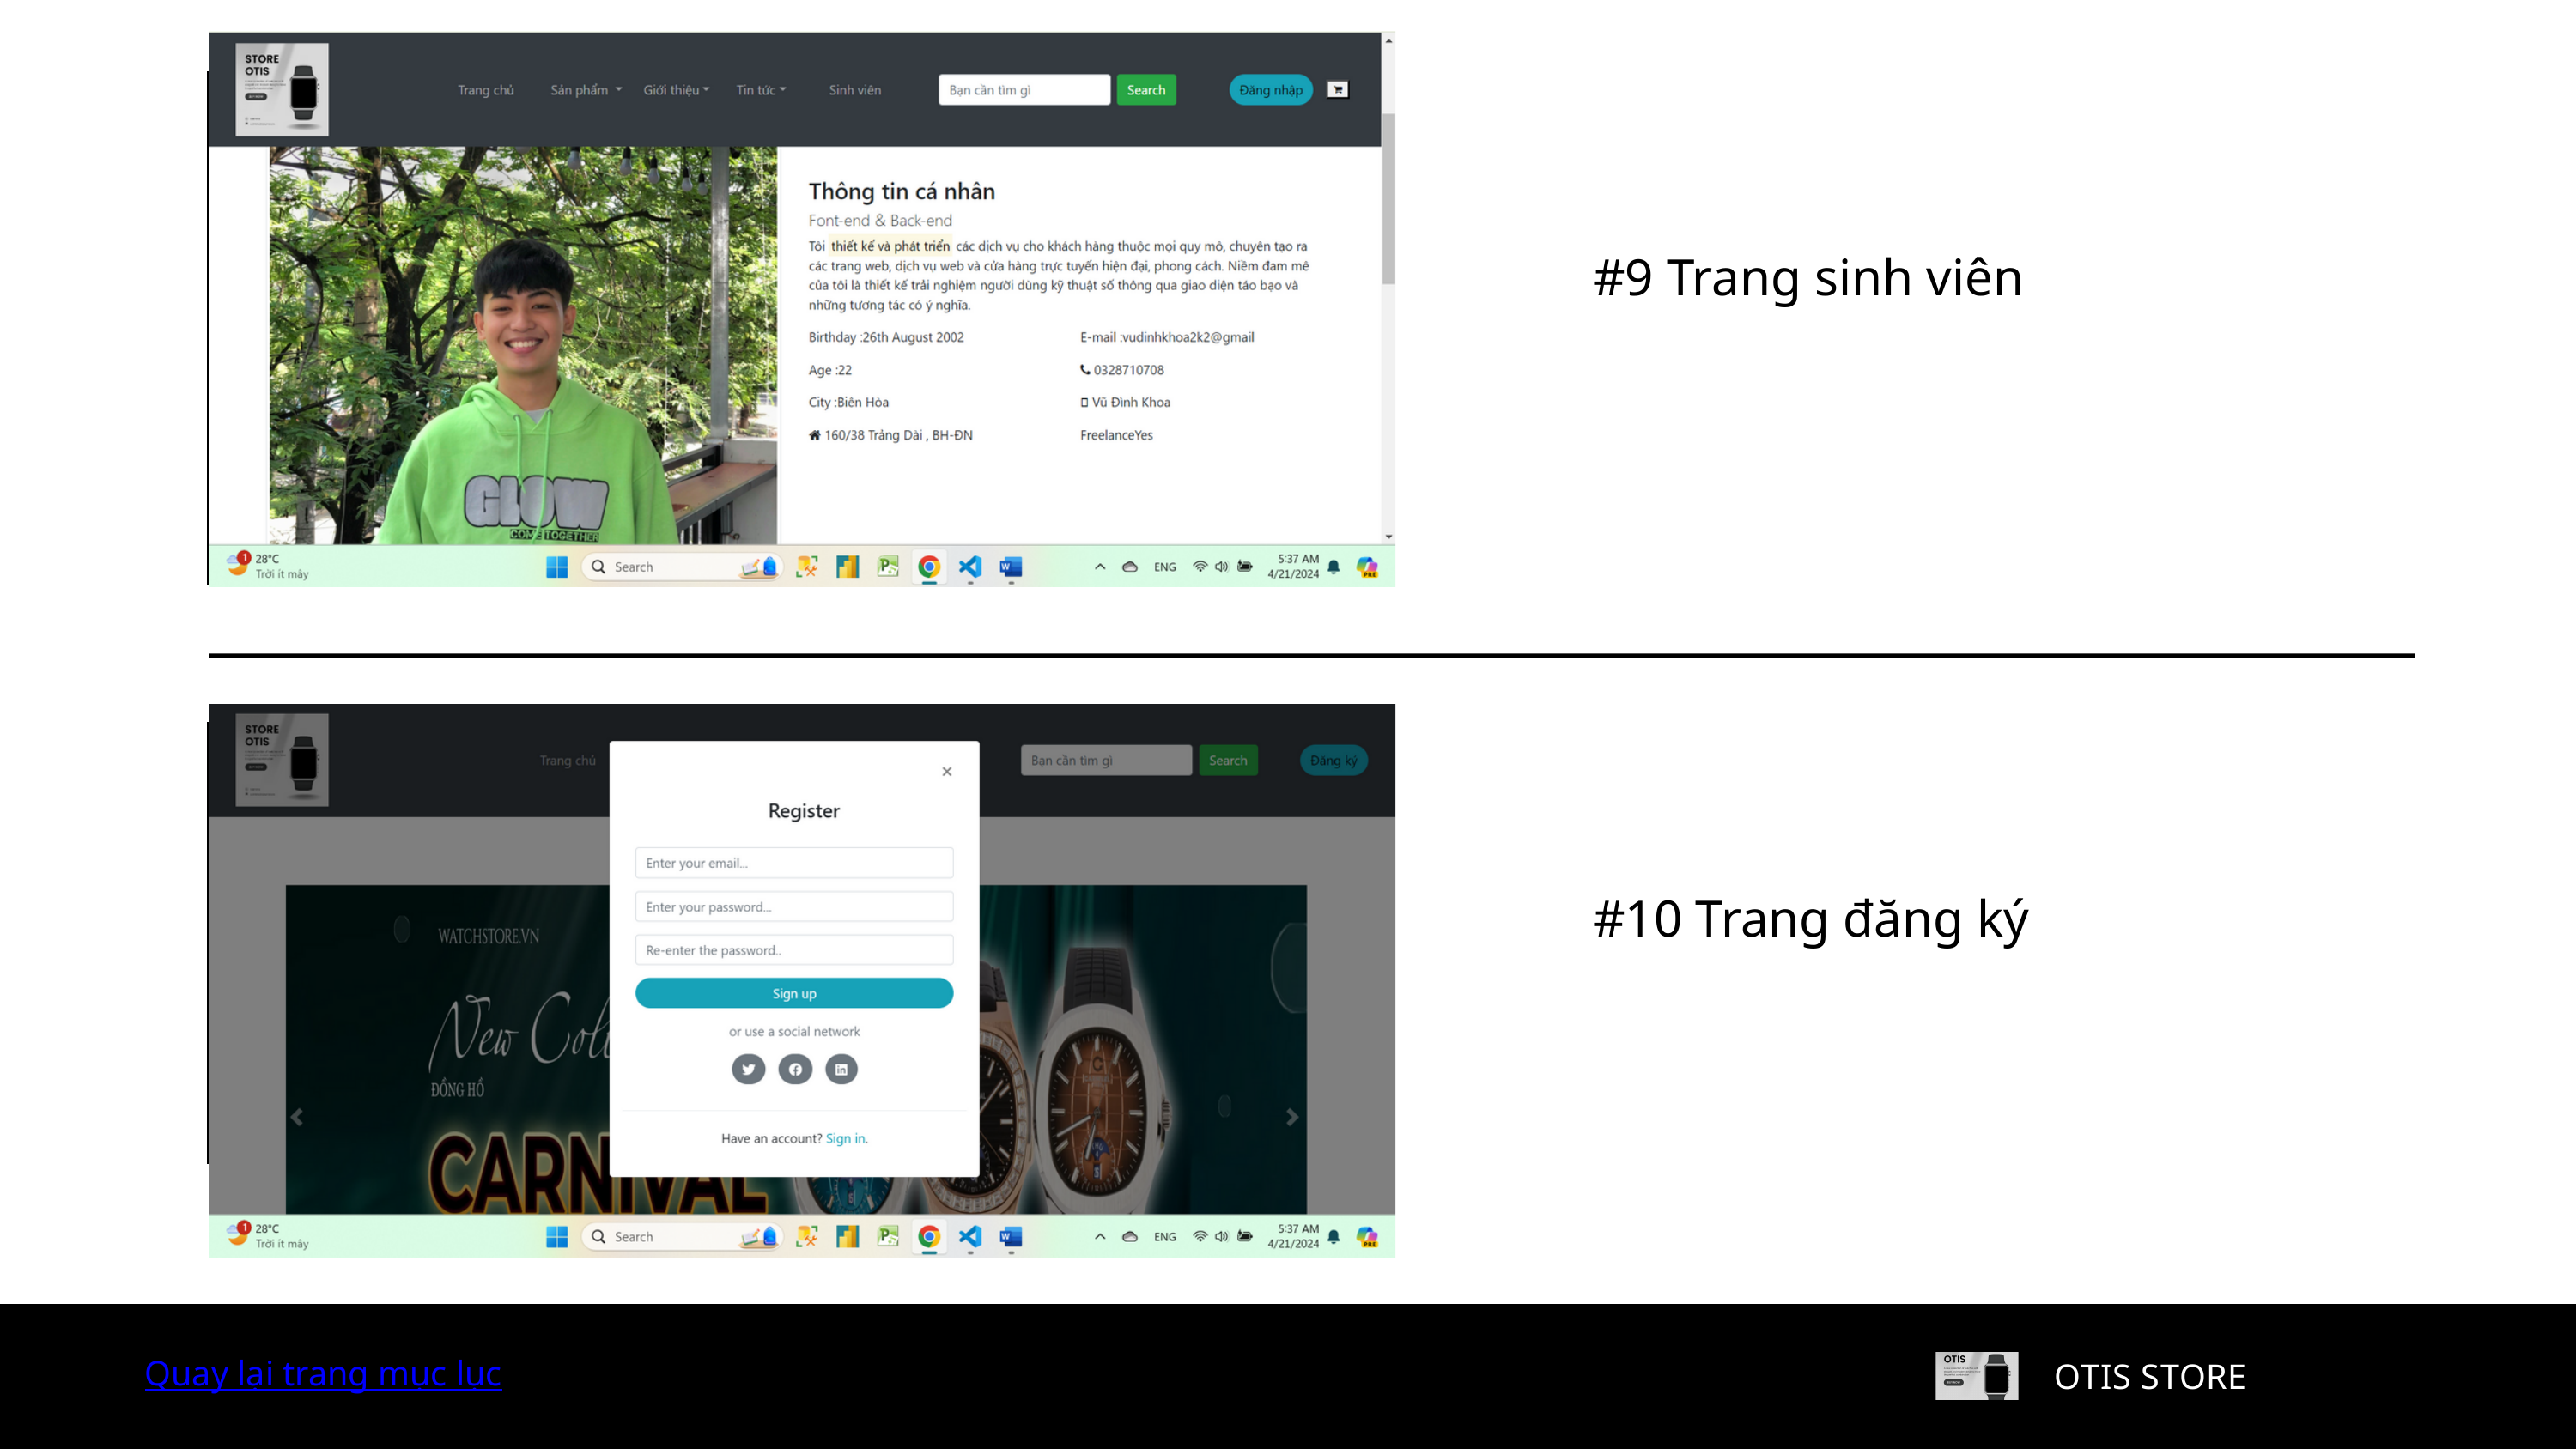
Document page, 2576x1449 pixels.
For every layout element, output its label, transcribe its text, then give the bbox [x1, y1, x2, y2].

text_box [209, 704, 1396, 1258]
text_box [208, 724, 979, 1163]
text_box [209, 31, 1396, 587]
text_box #9 Trang sinh viên [1593, 248, 2159, 306]
text_box #10 Trang đăng ký [1593, 889, 2159, 947]
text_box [208, 72, 1119, 583]
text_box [0, 1303, 2576, 1449]
